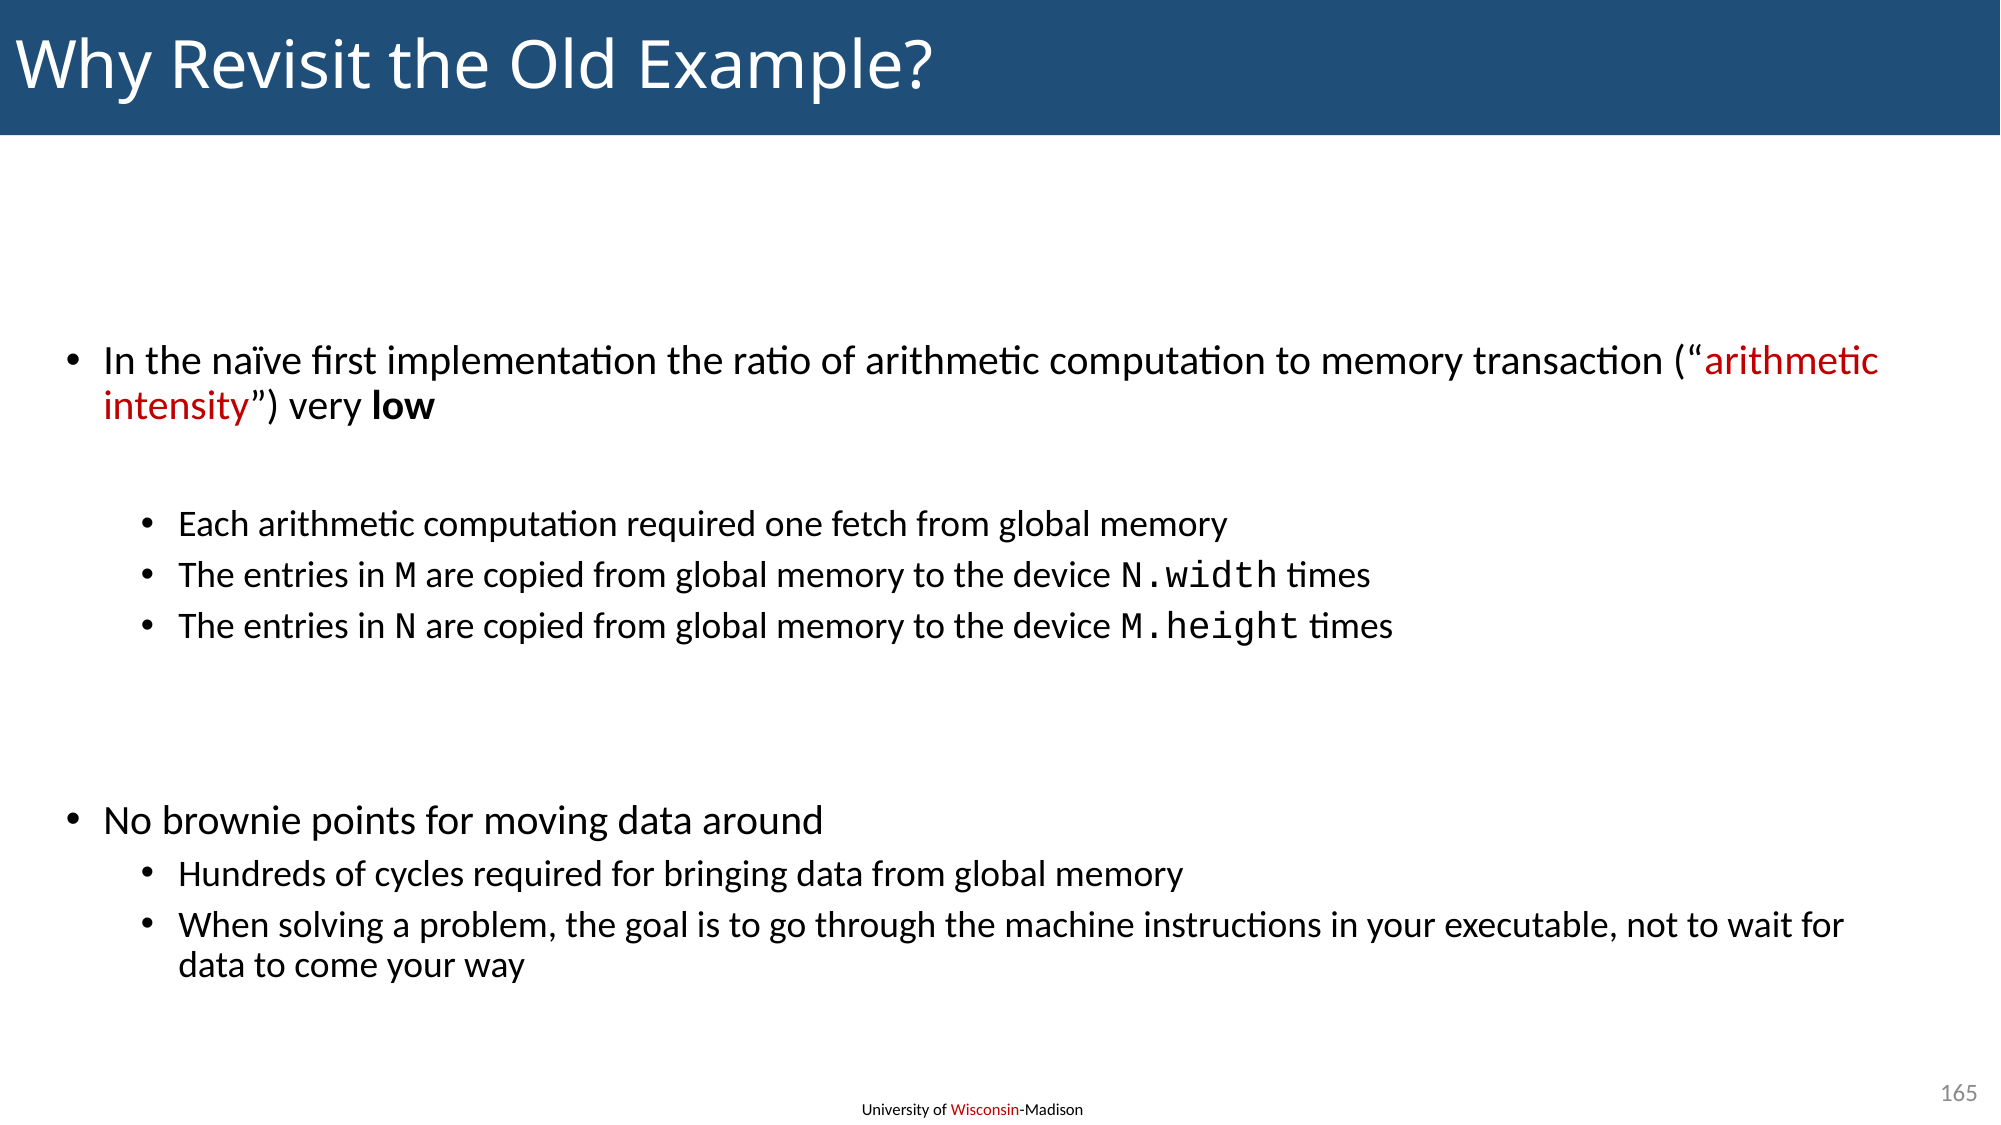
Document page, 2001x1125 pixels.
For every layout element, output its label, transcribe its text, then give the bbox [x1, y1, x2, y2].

slide_number 165 [1879, 1069, 1994, 1114]
title Why Revisit the Old Example? [0, 0, 2000, 136]
list In the naïve first implementation the ratio of arithmetic computation to memory transaction (“arithmetic intensity”) very low Each arithmetic computation required one fetch from global memory The entries in M are copied from global memory to the device N.width times The entries in N are copied from global memory to the device M.height times No brownie points for moving data around Hundreds of cycles required for bringing data from global memory When solving a problem, the goal is to go through the machine instructions in your executable, not to wait for data to come your way [50, 260, 1936, 1011]
